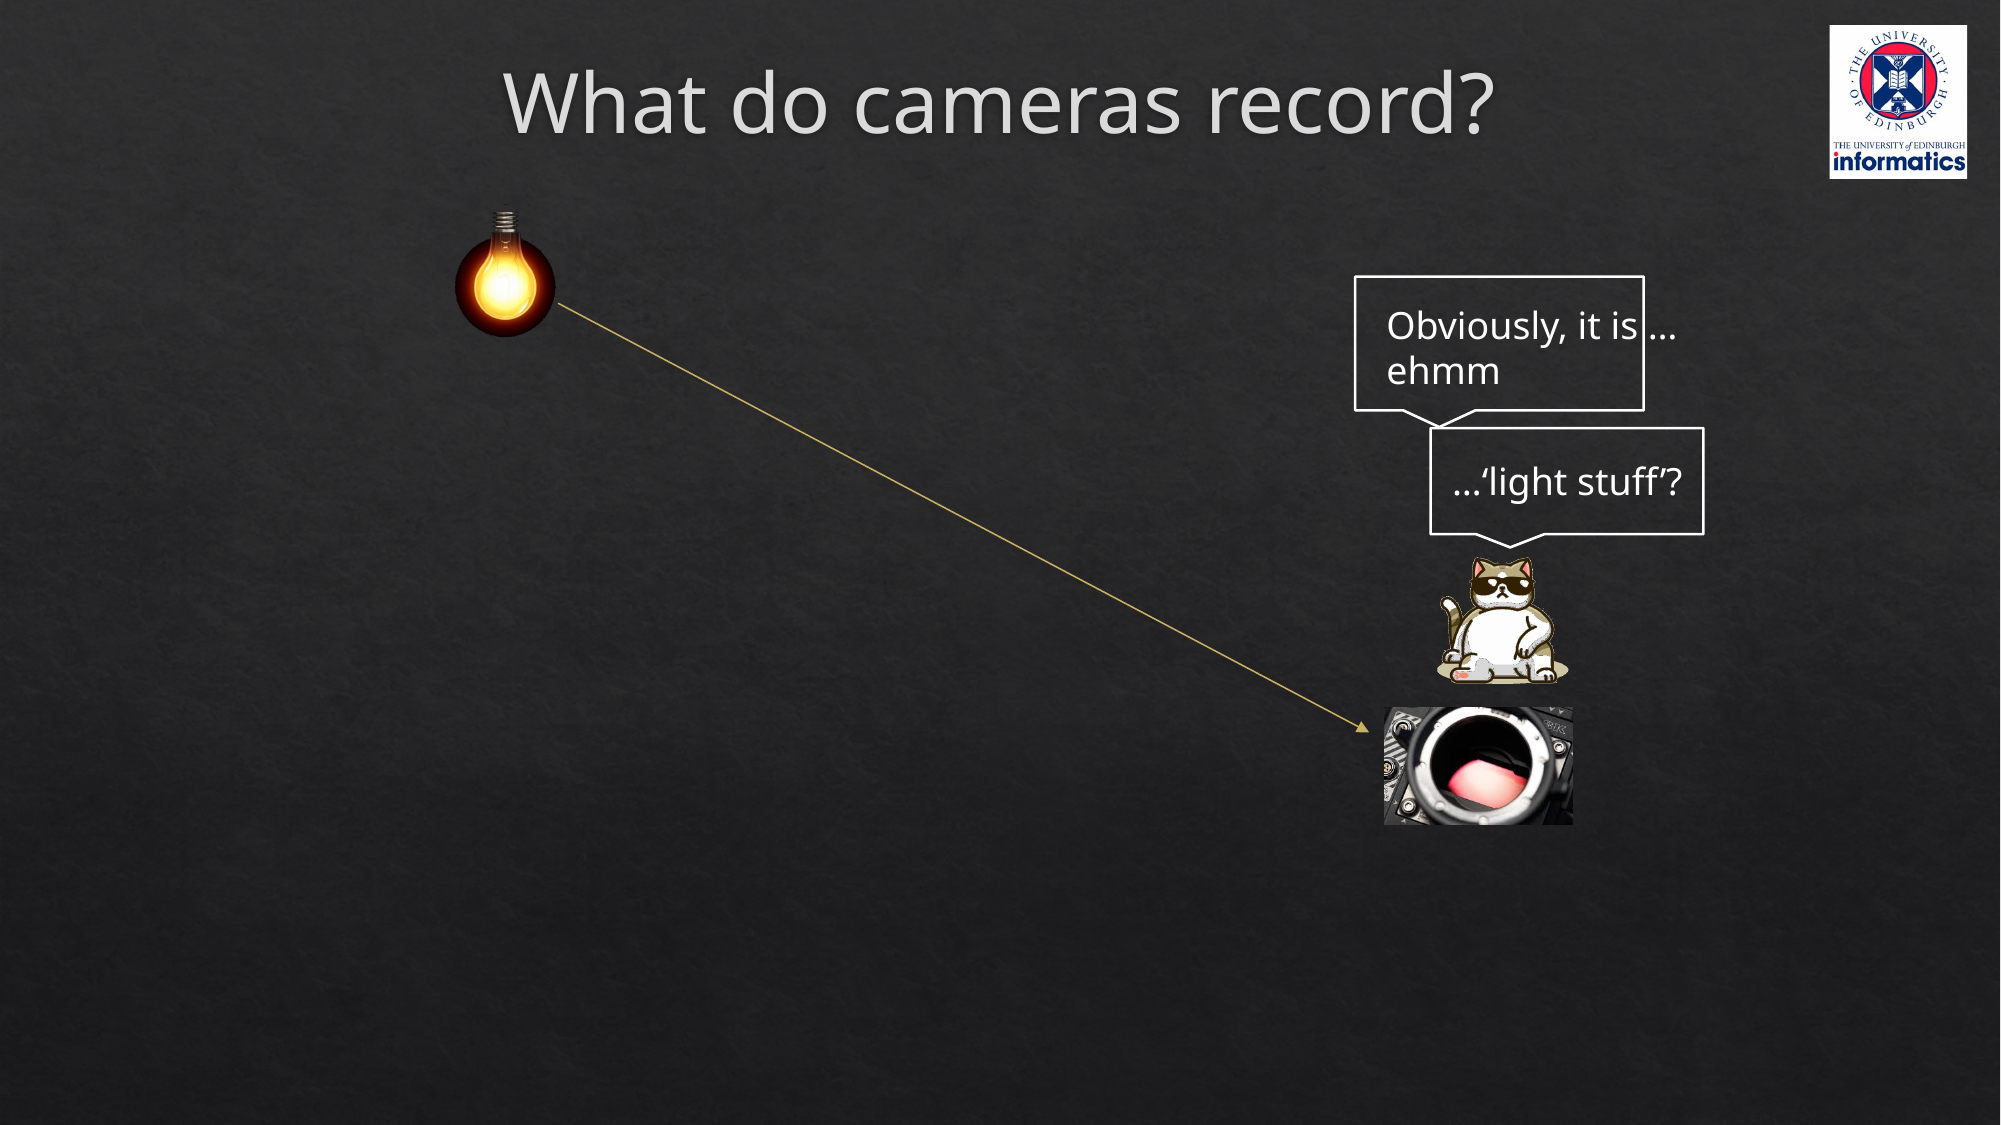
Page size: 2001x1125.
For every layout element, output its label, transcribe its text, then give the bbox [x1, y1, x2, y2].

picture [1849, 25, 1968, 179]
picture [373, 179, 646, 354]
title What do cameras record? [149, 20, 1849, 180]
picture [1362, 511, 1650, 825]
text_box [1430, 427, 1828, 535]
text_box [558, 303, 1370, 733]
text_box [1354, 276, 1719, 411]
